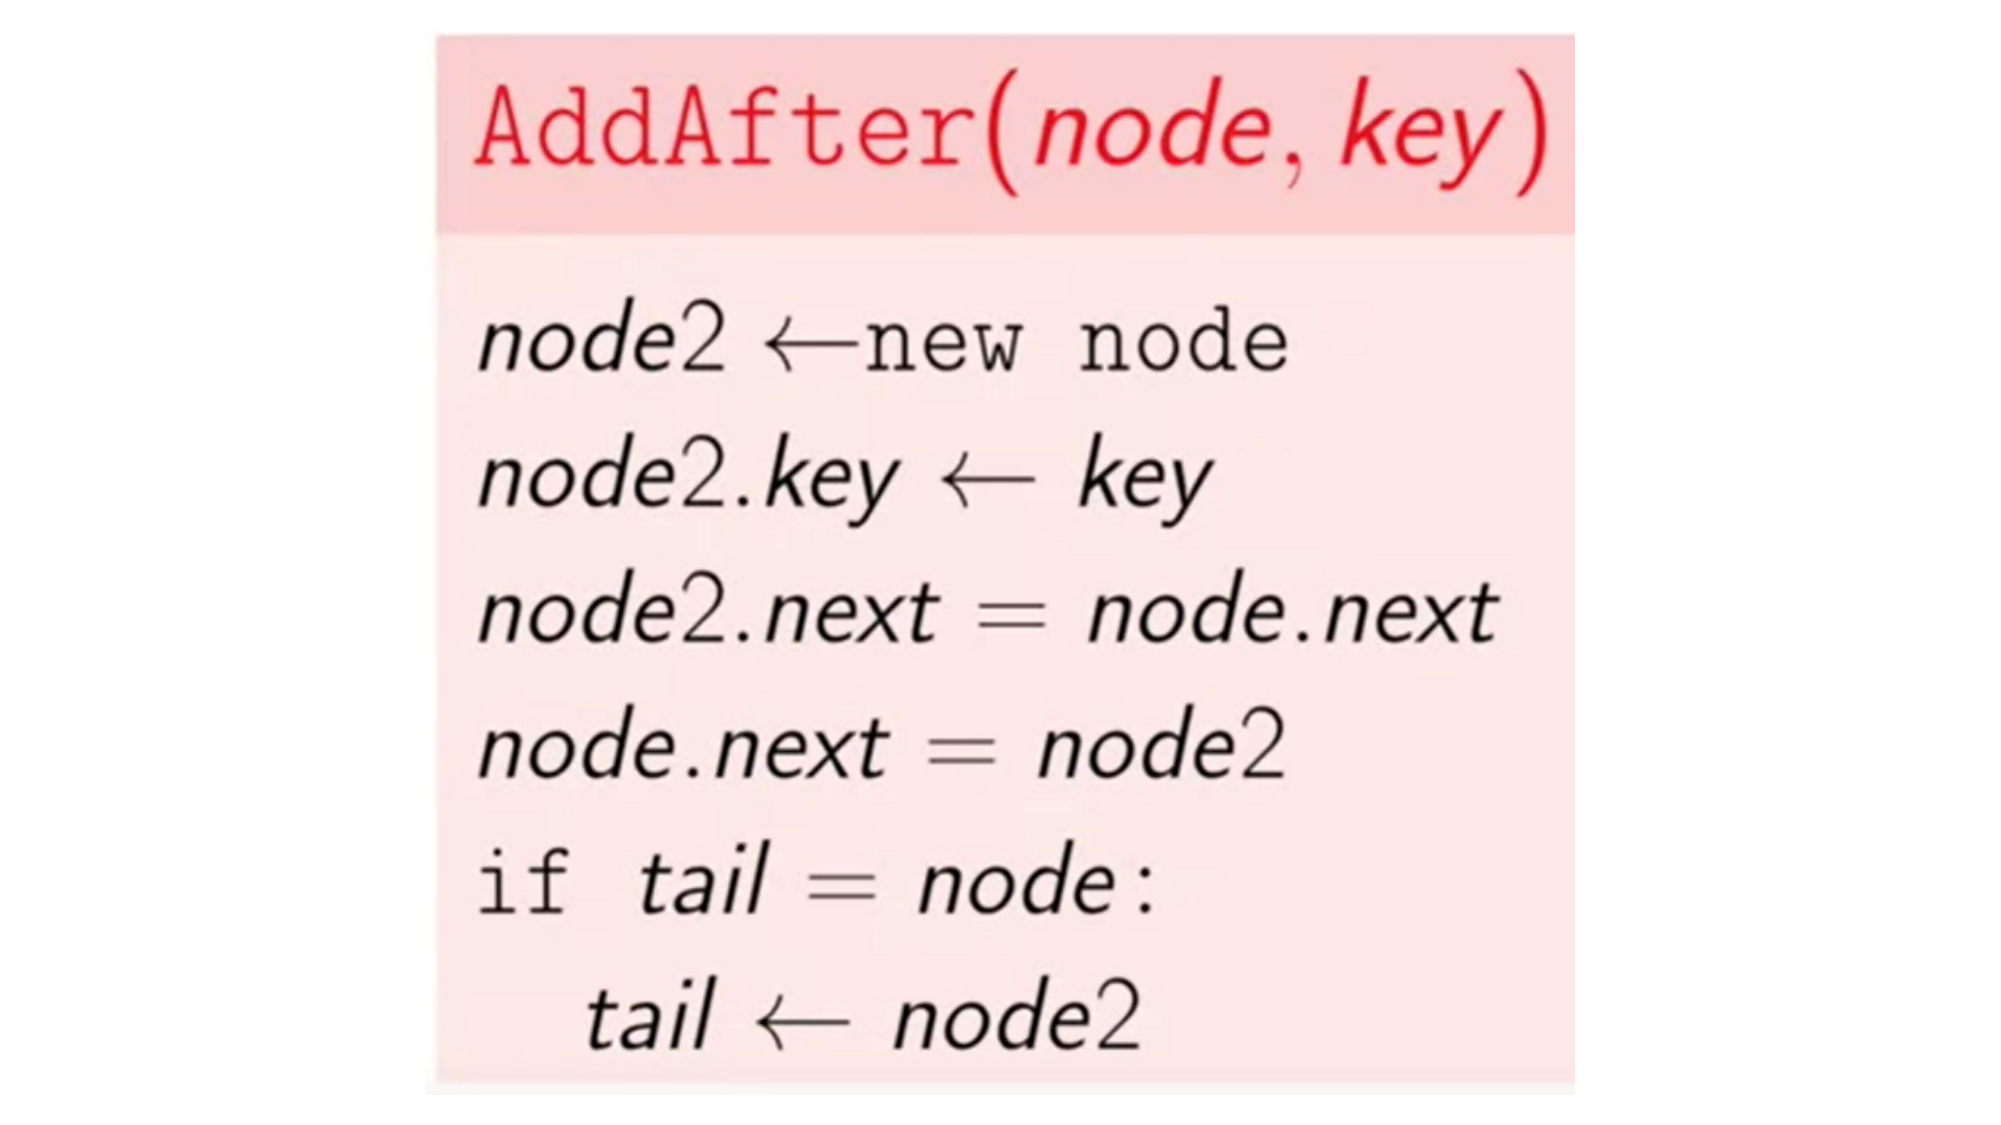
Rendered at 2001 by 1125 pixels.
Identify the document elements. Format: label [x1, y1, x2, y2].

picture [425, 30, 1575, 1095]
